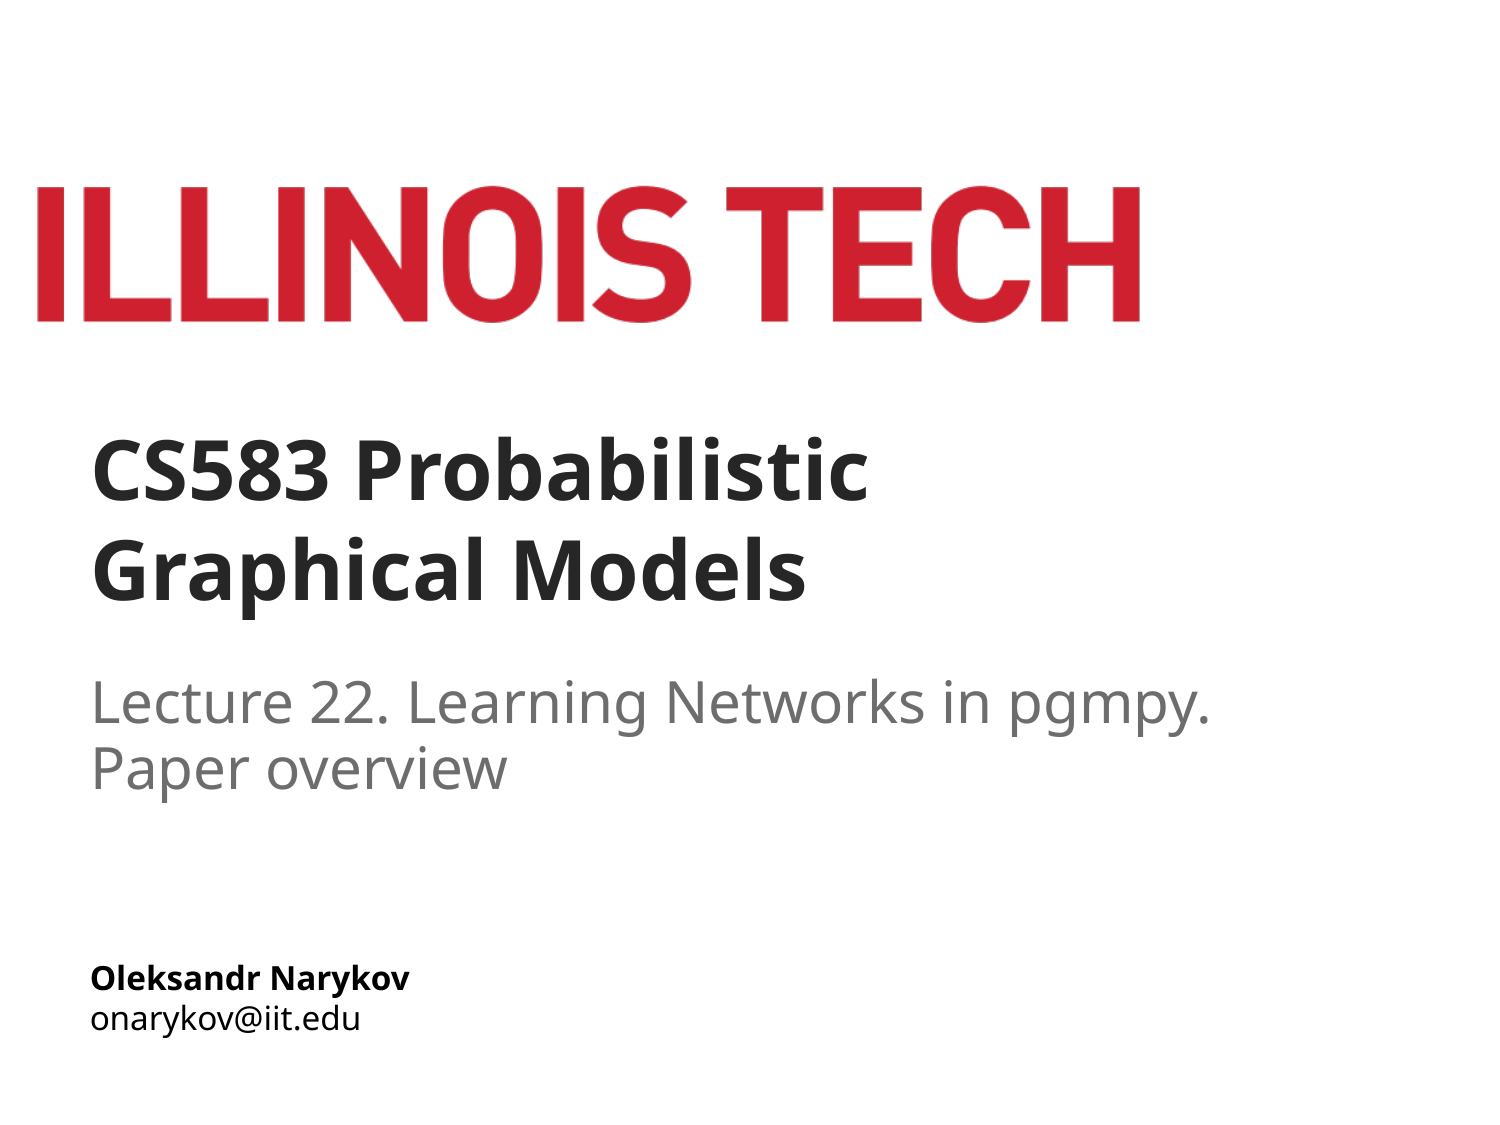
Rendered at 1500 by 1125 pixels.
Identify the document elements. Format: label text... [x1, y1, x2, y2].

text_box Oleksandr Narykov onarykov@iit.edu [74, 949, 225, 1100]
title CS583 Probabilistic Graphical Models [75, 375, 1200, 625]
subtitle Lecture 22. Learning Networks in pgmpy. Paper overview [75, 663, 1338, 826]
